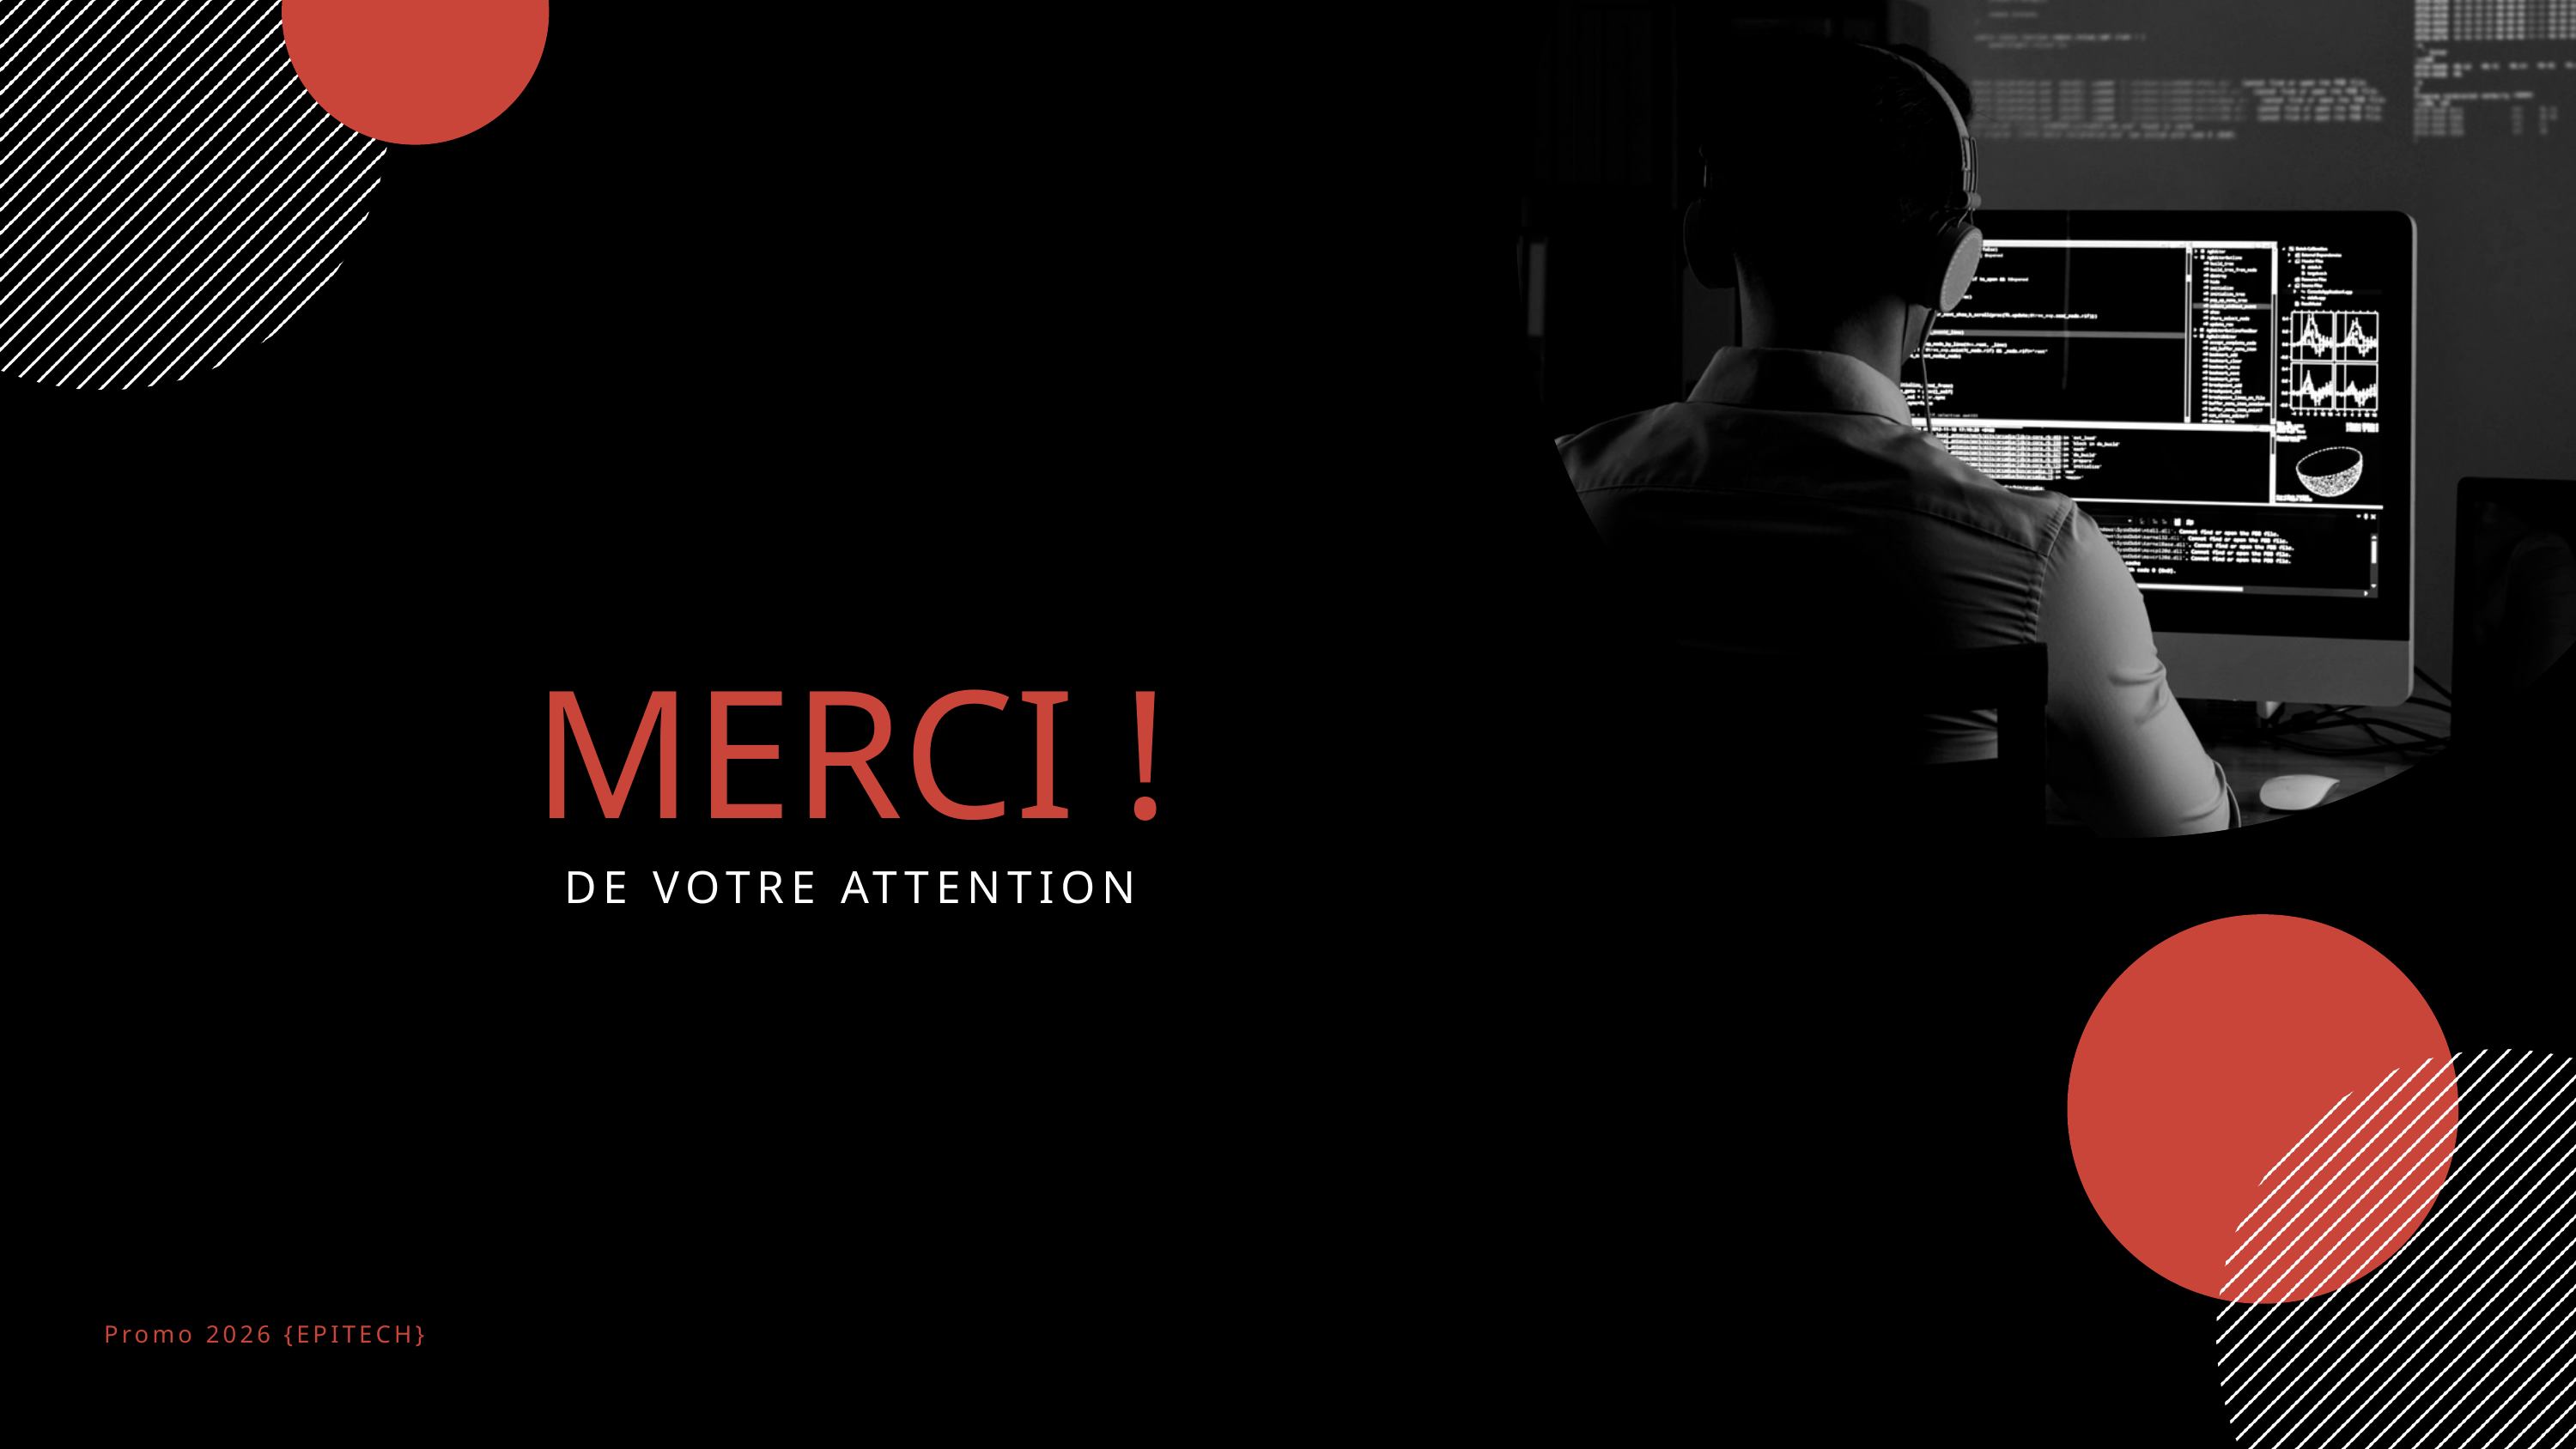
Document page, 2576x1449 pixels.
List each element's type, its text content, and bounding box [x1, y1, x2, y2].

text_box DE VOTRE ATTENTION [444, 866, 1257, 912]
text_box Promo 2026 {EPITECH} [104, 1323, 653, 1349]
text_box MERCI ! [185, 671, 1517, 855]
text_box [282, 0, 549, 145]
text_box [1516, 0, 2576, 839]
picture [0, 0, 390, 390]
picture [2216, 1049, 2576, 1449]
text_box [2068, 913, 2458, 1304]
